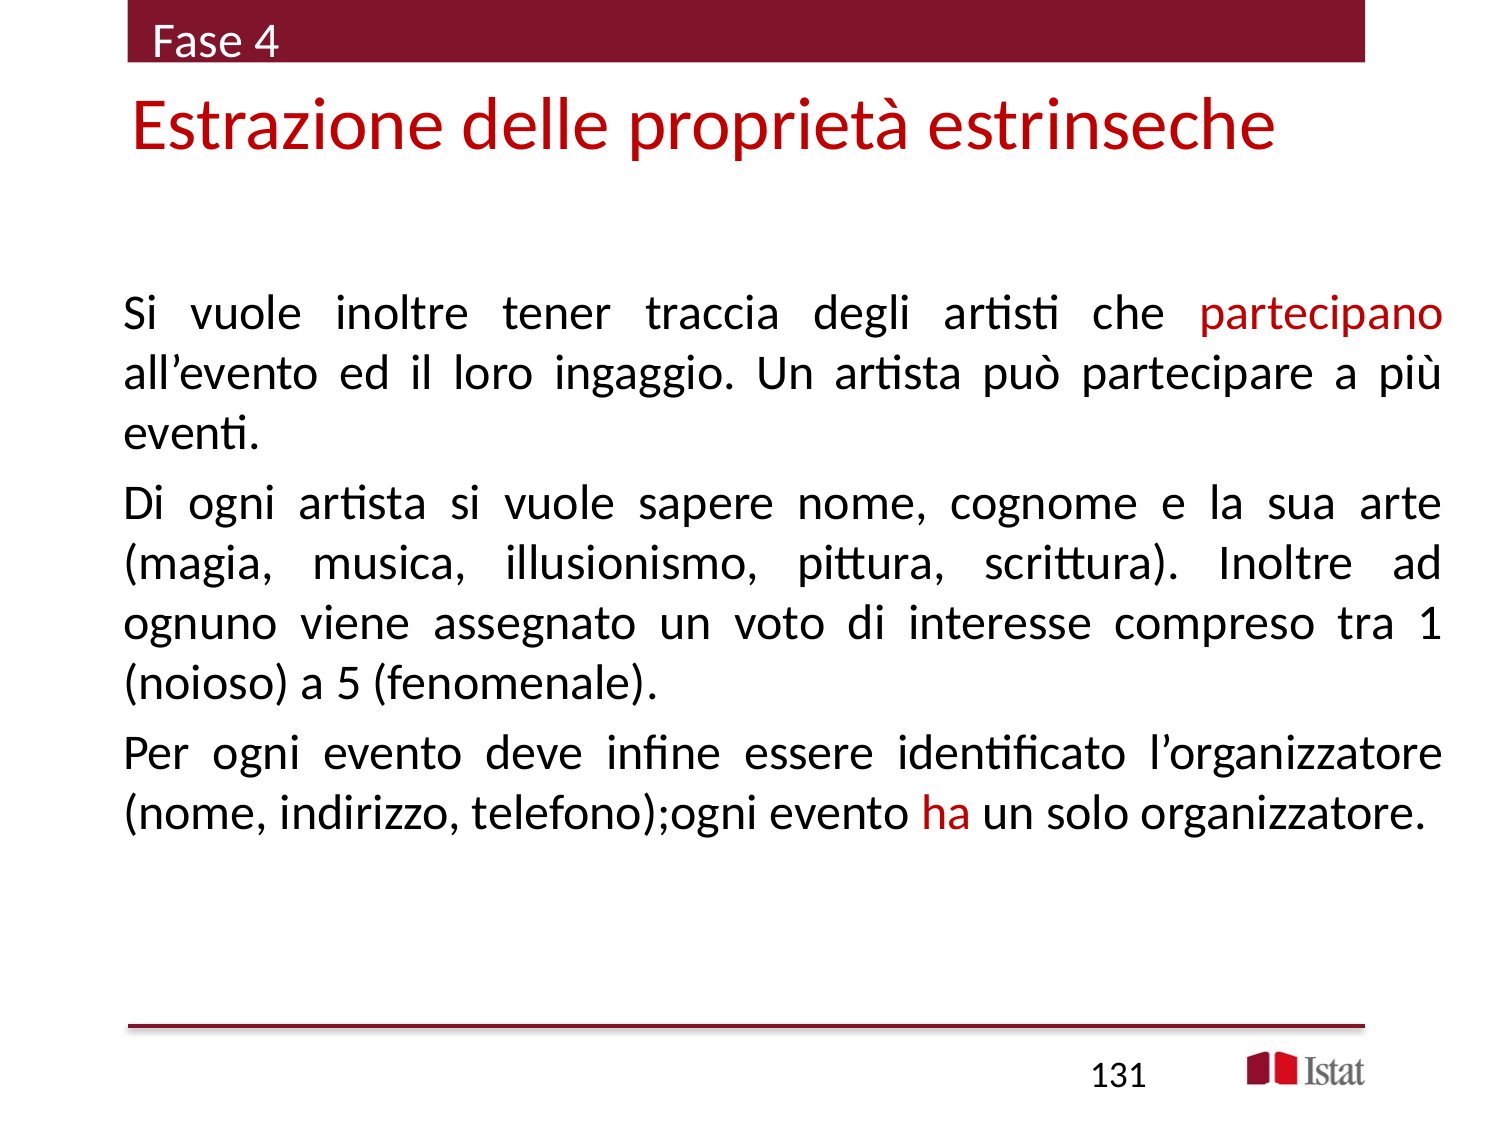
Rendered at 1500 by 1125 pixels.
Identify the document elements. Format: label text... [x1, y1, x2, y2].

list Si vuole inoltre tener traccia degli artisti che partecipano all’evento ed il loro ingaggio. Un artista può partecipare a più eventi. Di ogni artista si vuole sapere nome, cognome e la sua arte (magia, musica, illusionismo, pittura, scrittura). Inoltre ad ognuno viene assegnato un voto di interesse compreso tra 1 (noioso) a 5 (fenomenale). Per ogni evento deve infine essere identificato l’organizzatore (nome, indirizzo, telefono);ogni evento ha un solo organizzatore. [108, 271, 1459, 1015]
text_box Estrazione delle proprietà estrinseche [116, 67, 1427, 172]
slide_number 131 [1074, 1042, 1425, 1103]
title Fase 4 [138, 0, 938, 61]
